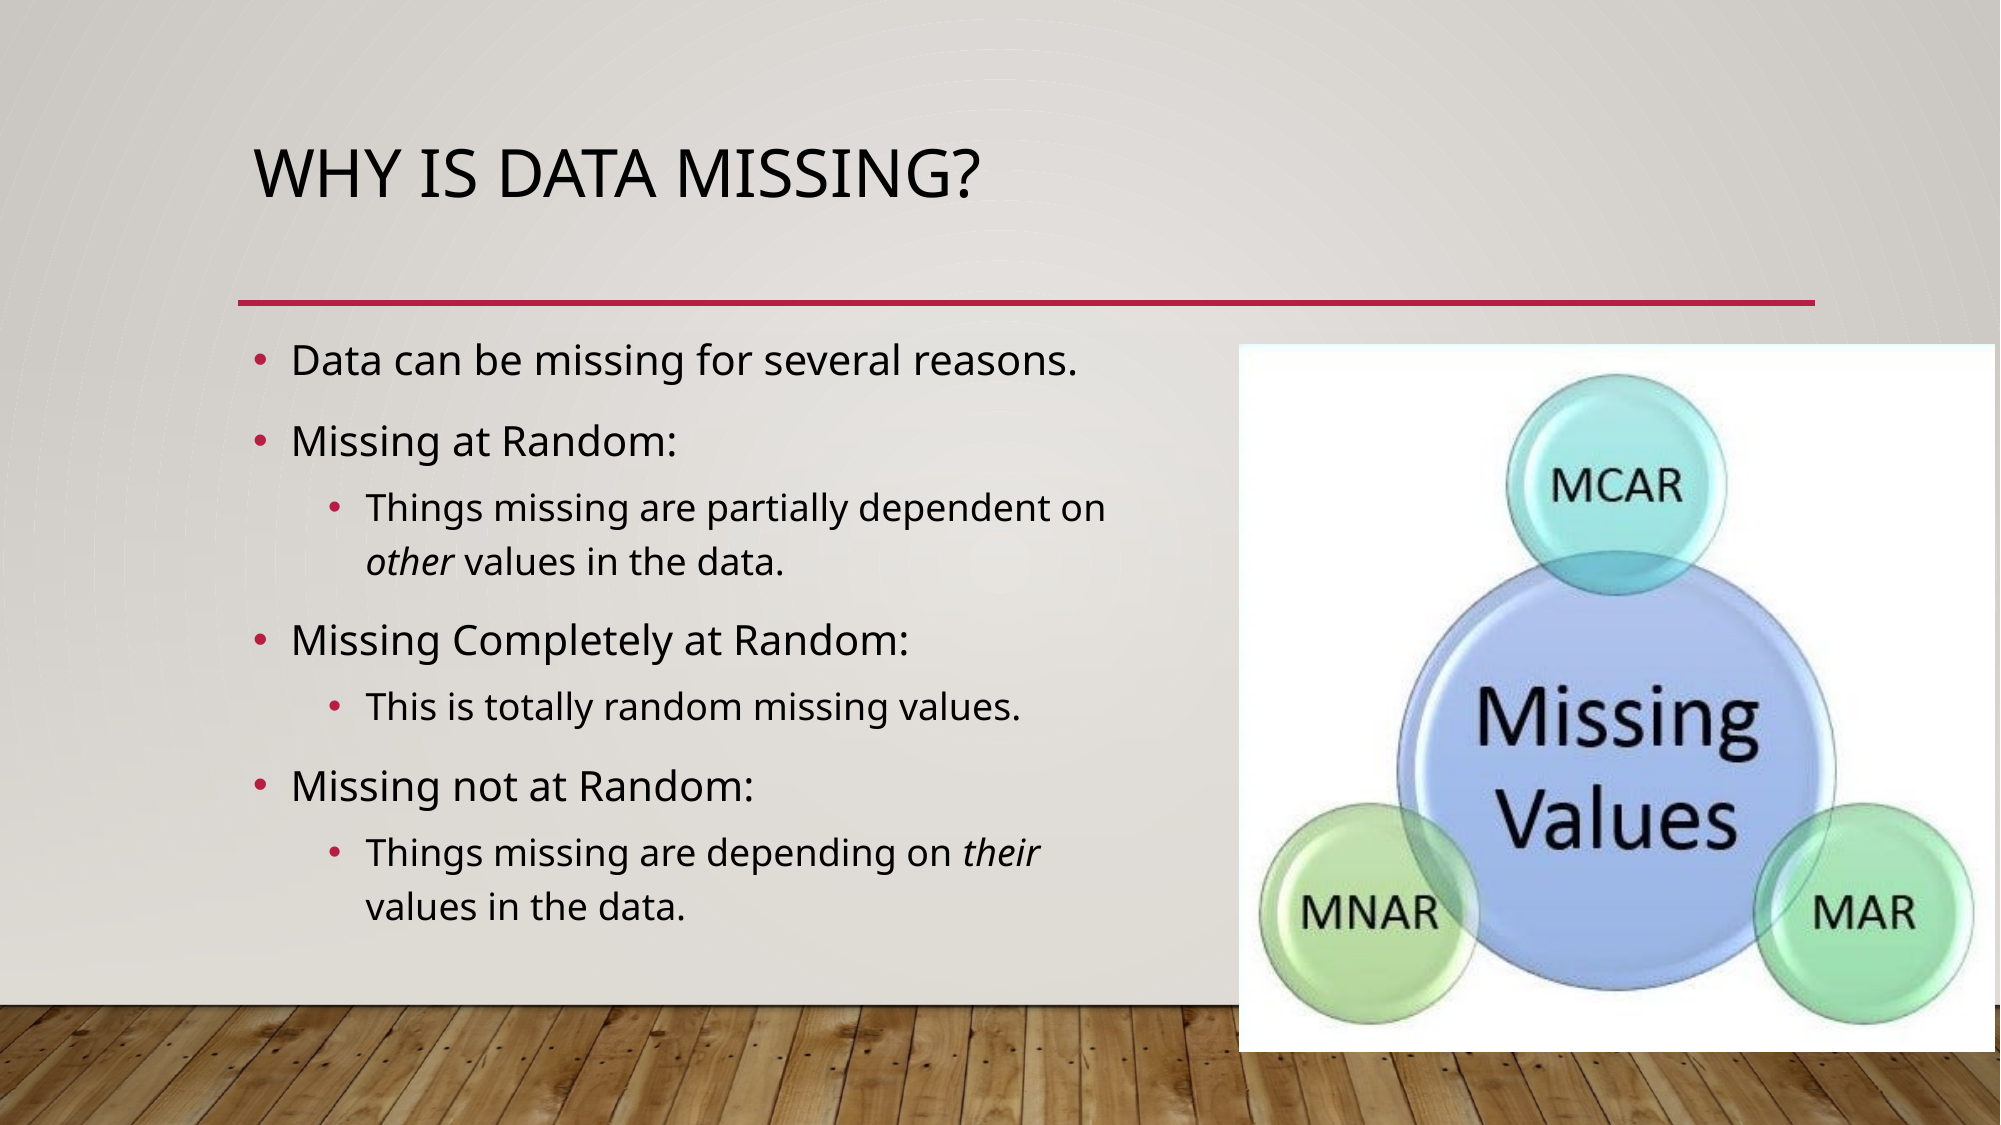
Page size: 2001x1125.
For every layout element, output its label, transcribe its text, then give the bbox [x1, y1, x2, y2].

picture [0, 344, 2000, 1125]
title Why is Data missing? [238, 131, 1814, 305]
list Data can be missing for several reasons. Missing at Random: Things missing are partially dependent on other values in the data. Missing Completely at Random: This is totally random missing values. Missing not at Random: Things missing are depending on their values in the data. [238, 316, 1161, 993]
